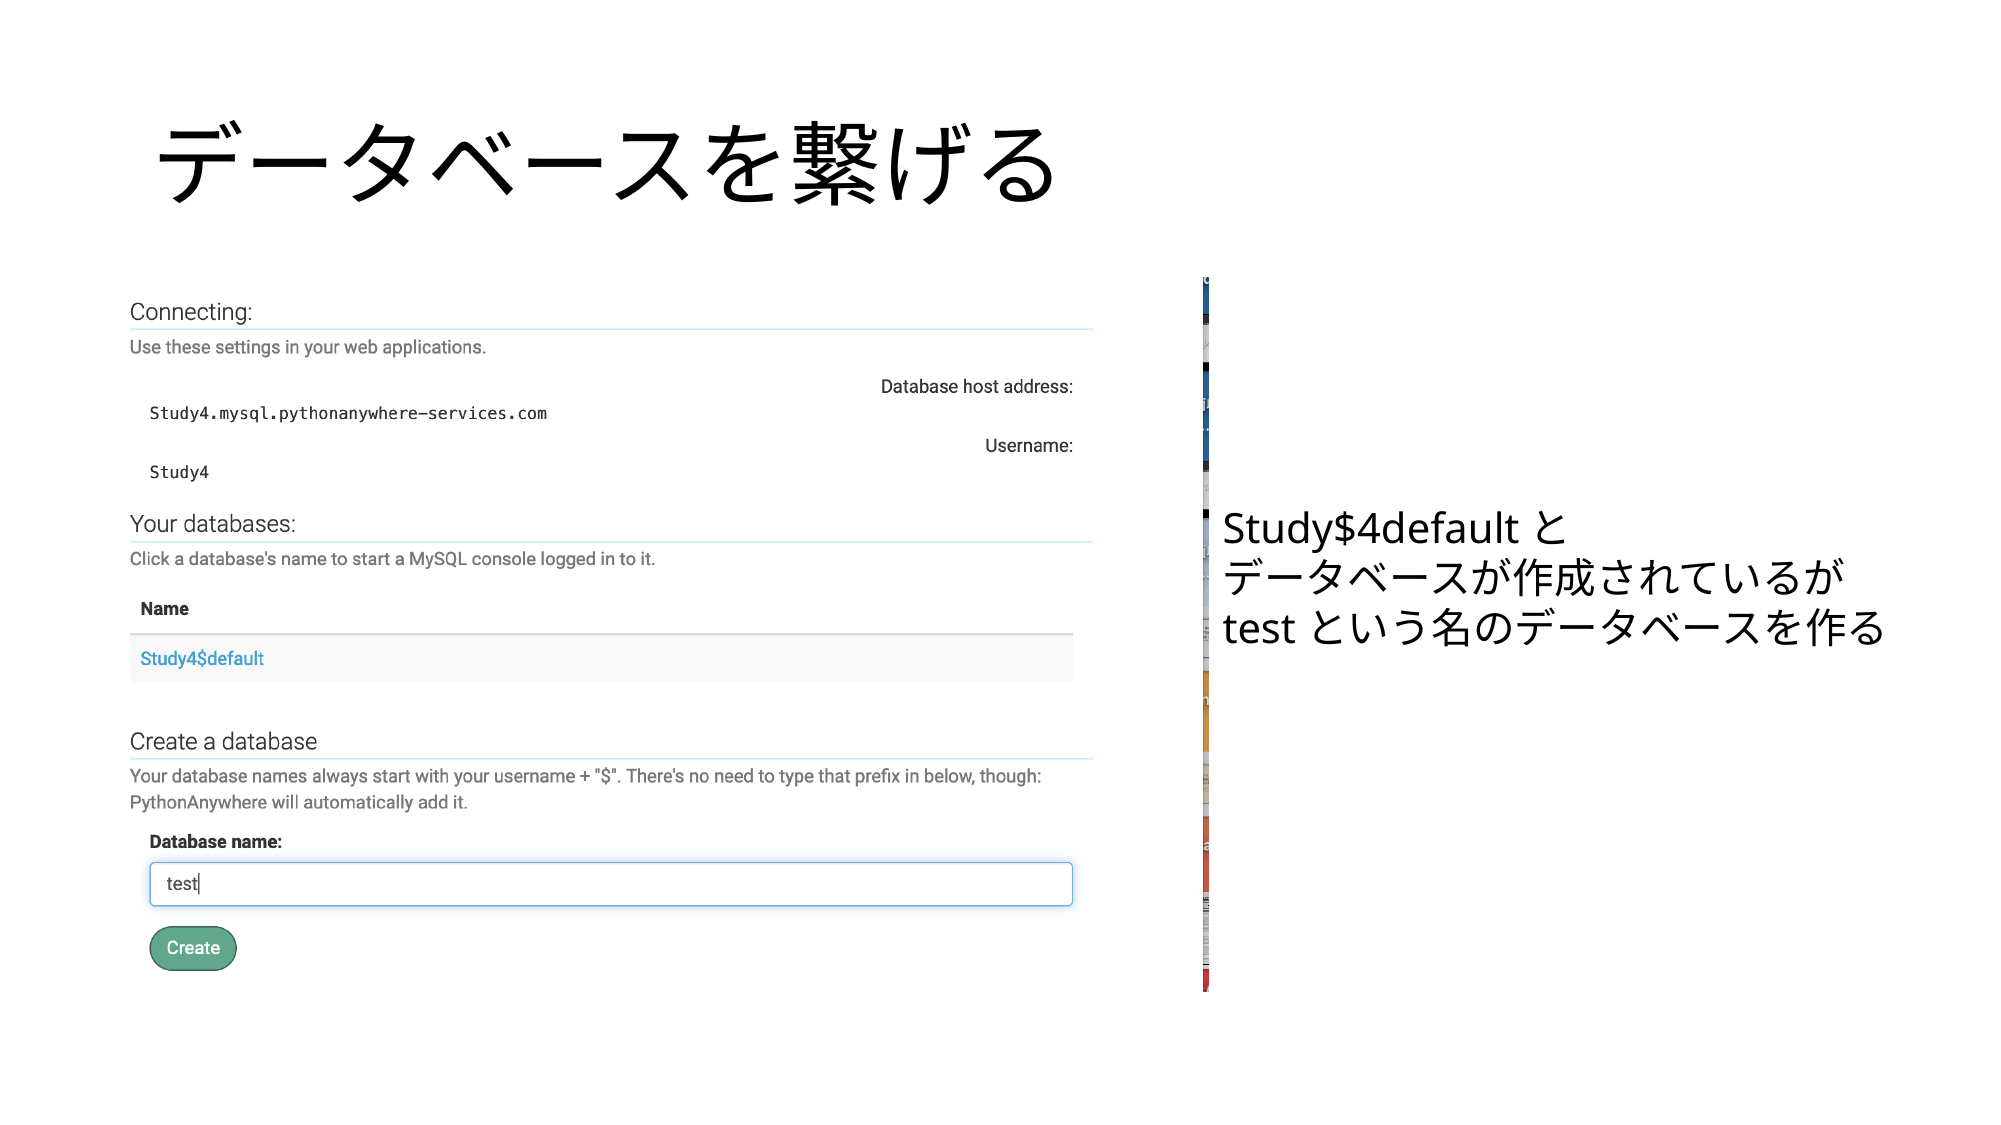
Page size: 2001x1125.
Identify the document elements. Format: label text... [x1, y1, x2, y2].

text_box Study$4defaultと データベースが作成されているが testという名のデータベースを作る [1209, 494, 1904, 660]
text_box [123, 707, 1119, 1015]
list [0, 277, 1209, 992]
title データベースを繋げる [137, 59, 1863, 278]
